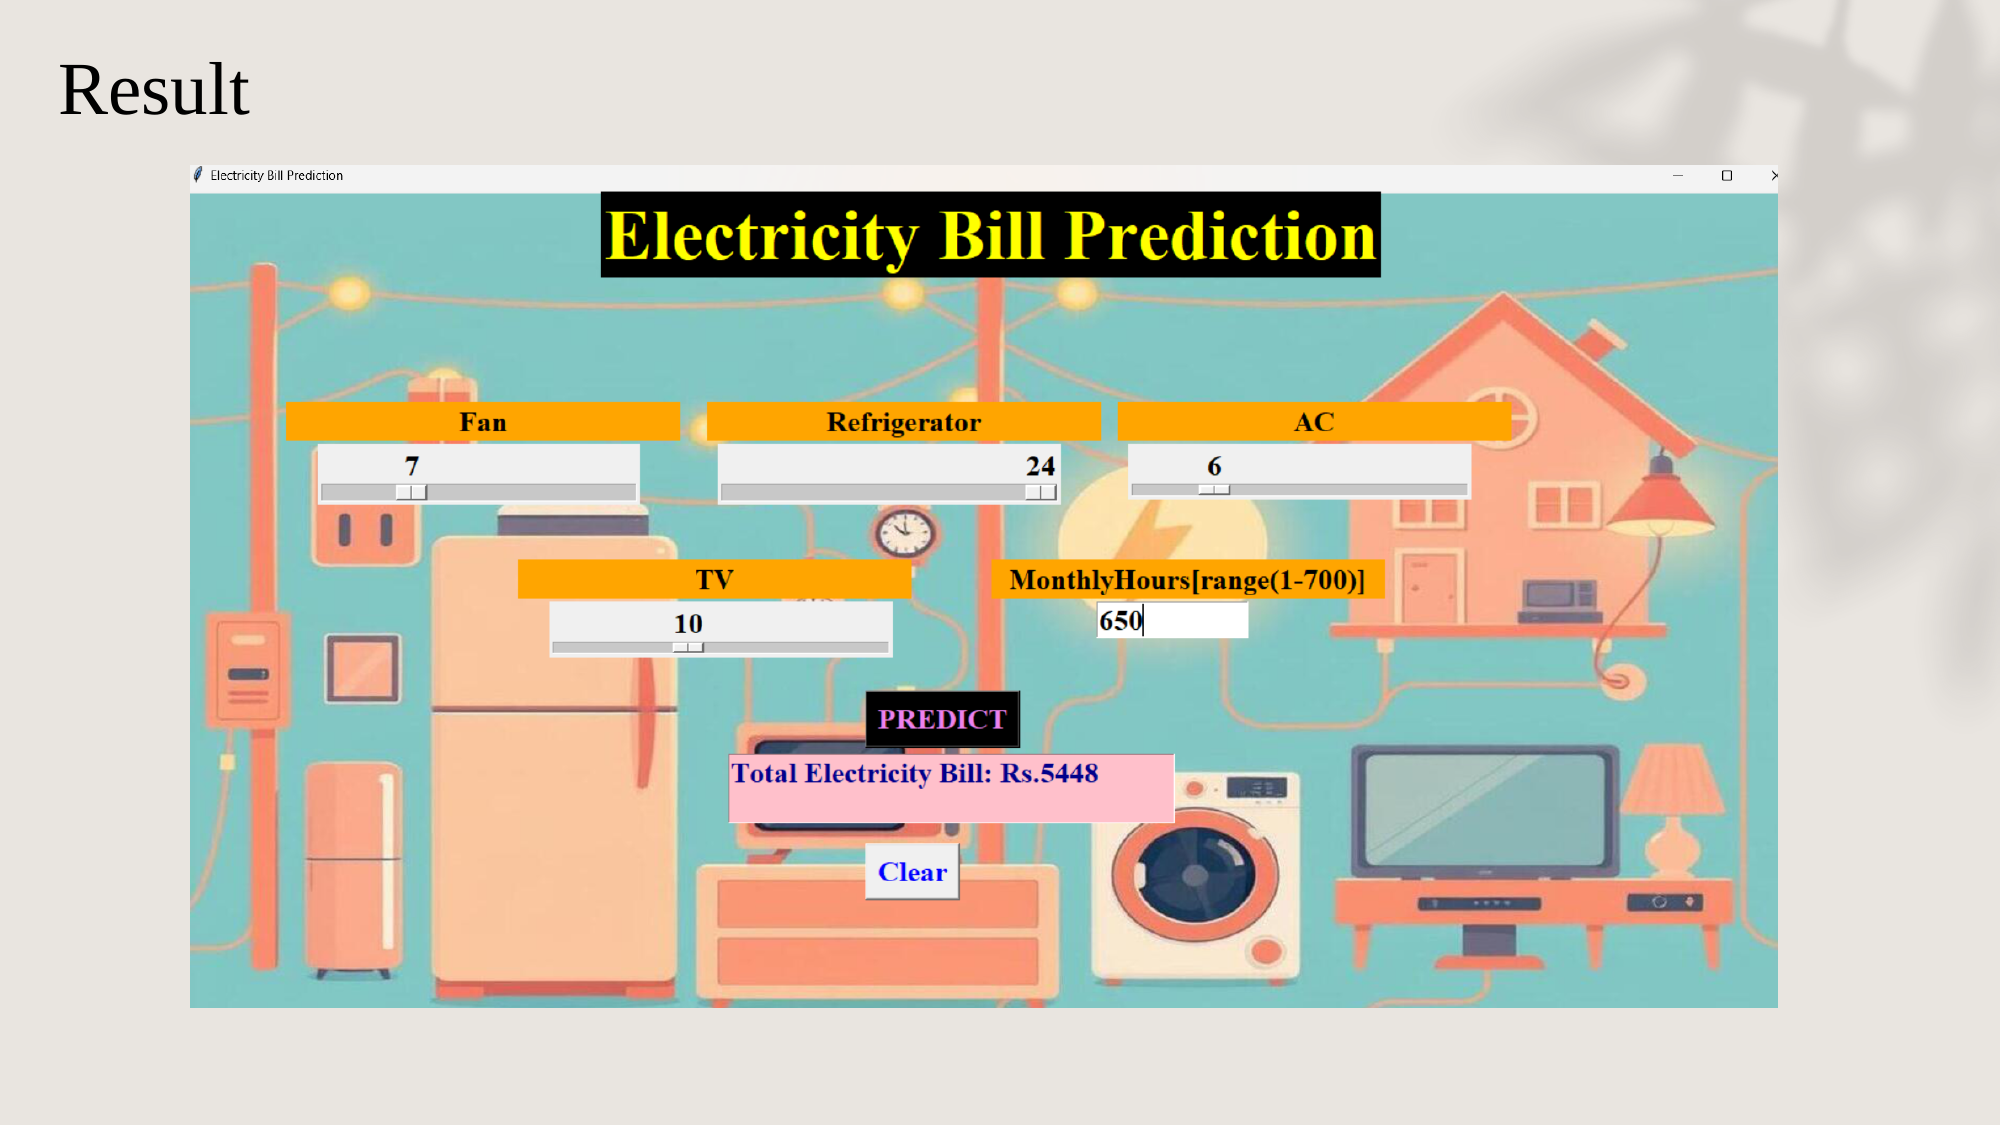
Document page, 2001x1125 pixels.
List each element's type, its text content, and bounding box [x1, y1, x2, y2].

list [190, 165, 1778, 1008]
title Result [43, 0, 1863, 278]
